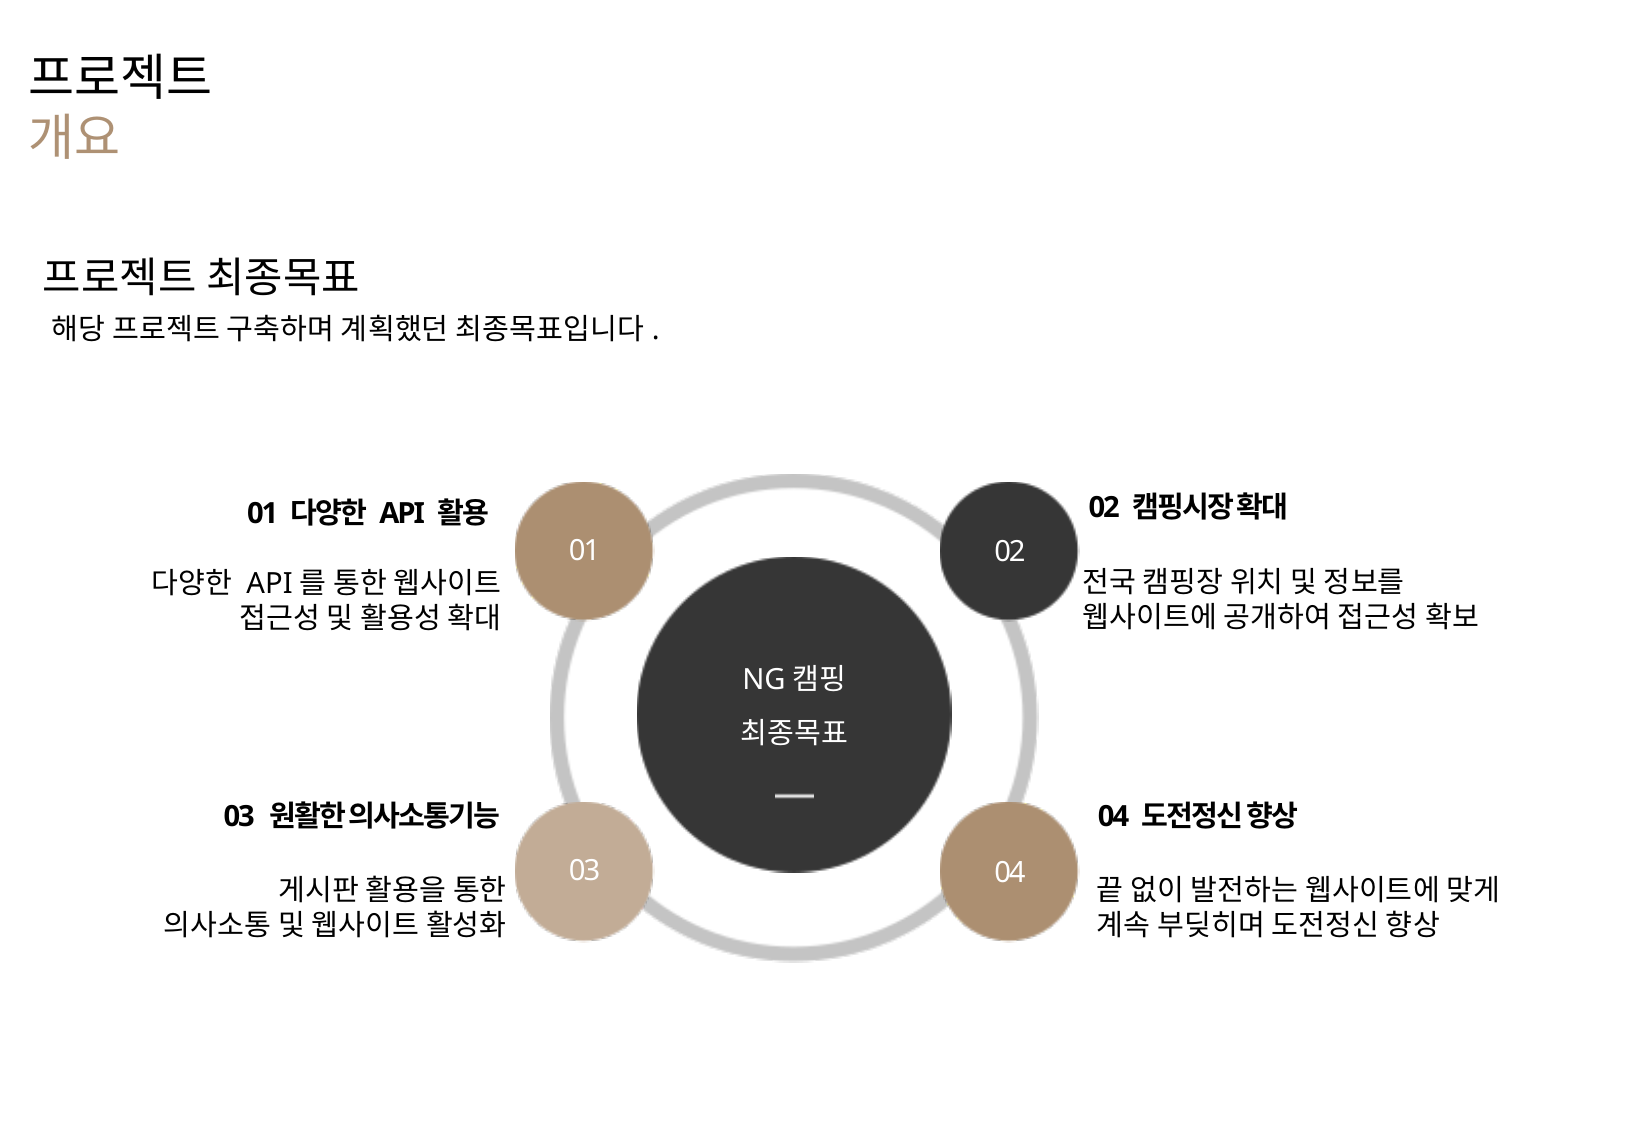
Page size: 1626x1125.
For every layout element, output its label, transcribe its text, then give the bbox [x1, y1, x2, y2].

text_box 프로젝트 개요 [21, 37, 221, 173]
text_box 프로젝트 최종목표 [35, 243, 593, 308]
text_box 해당 프로젝트 구축하며 계획했던 최종목표입니다. [44, 302, 668, 353]
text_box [61, 474, 1537, 963]
